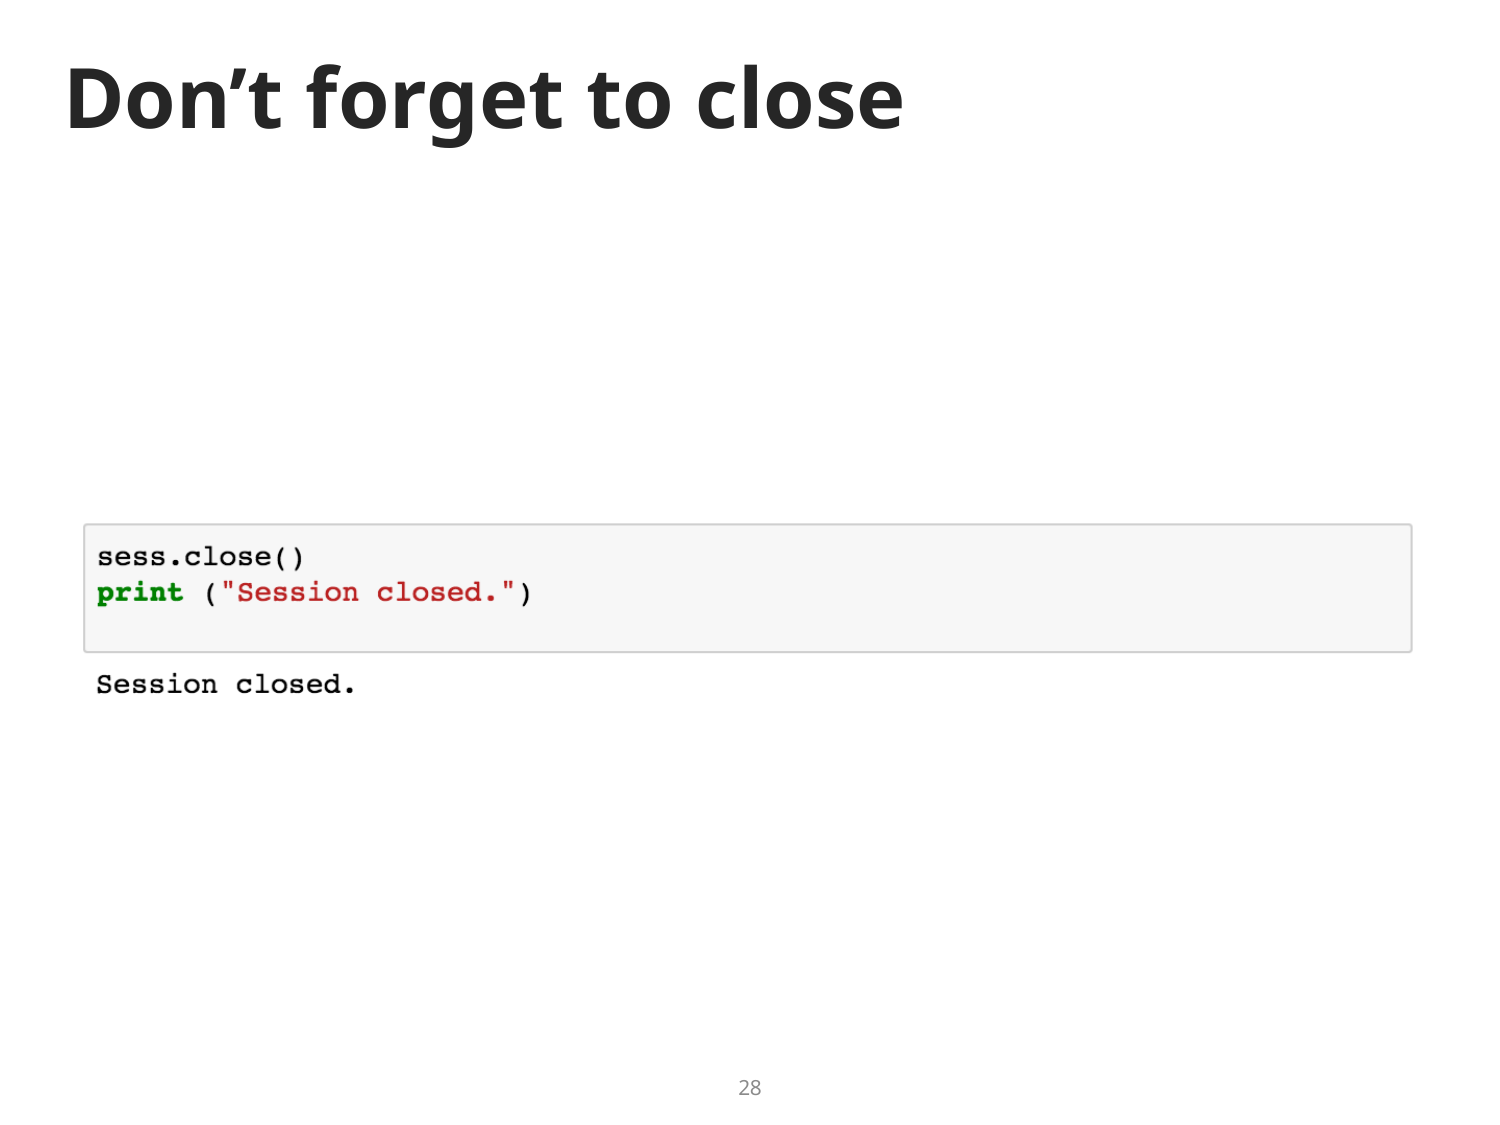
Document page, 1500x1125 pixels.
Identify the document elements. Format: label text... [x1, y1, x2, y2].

title Don’t forget to close [48, 41, 1456, 149]
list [78, 514, 1422, 716]
slide_number 28 [575, 1058, 925, 1119]
